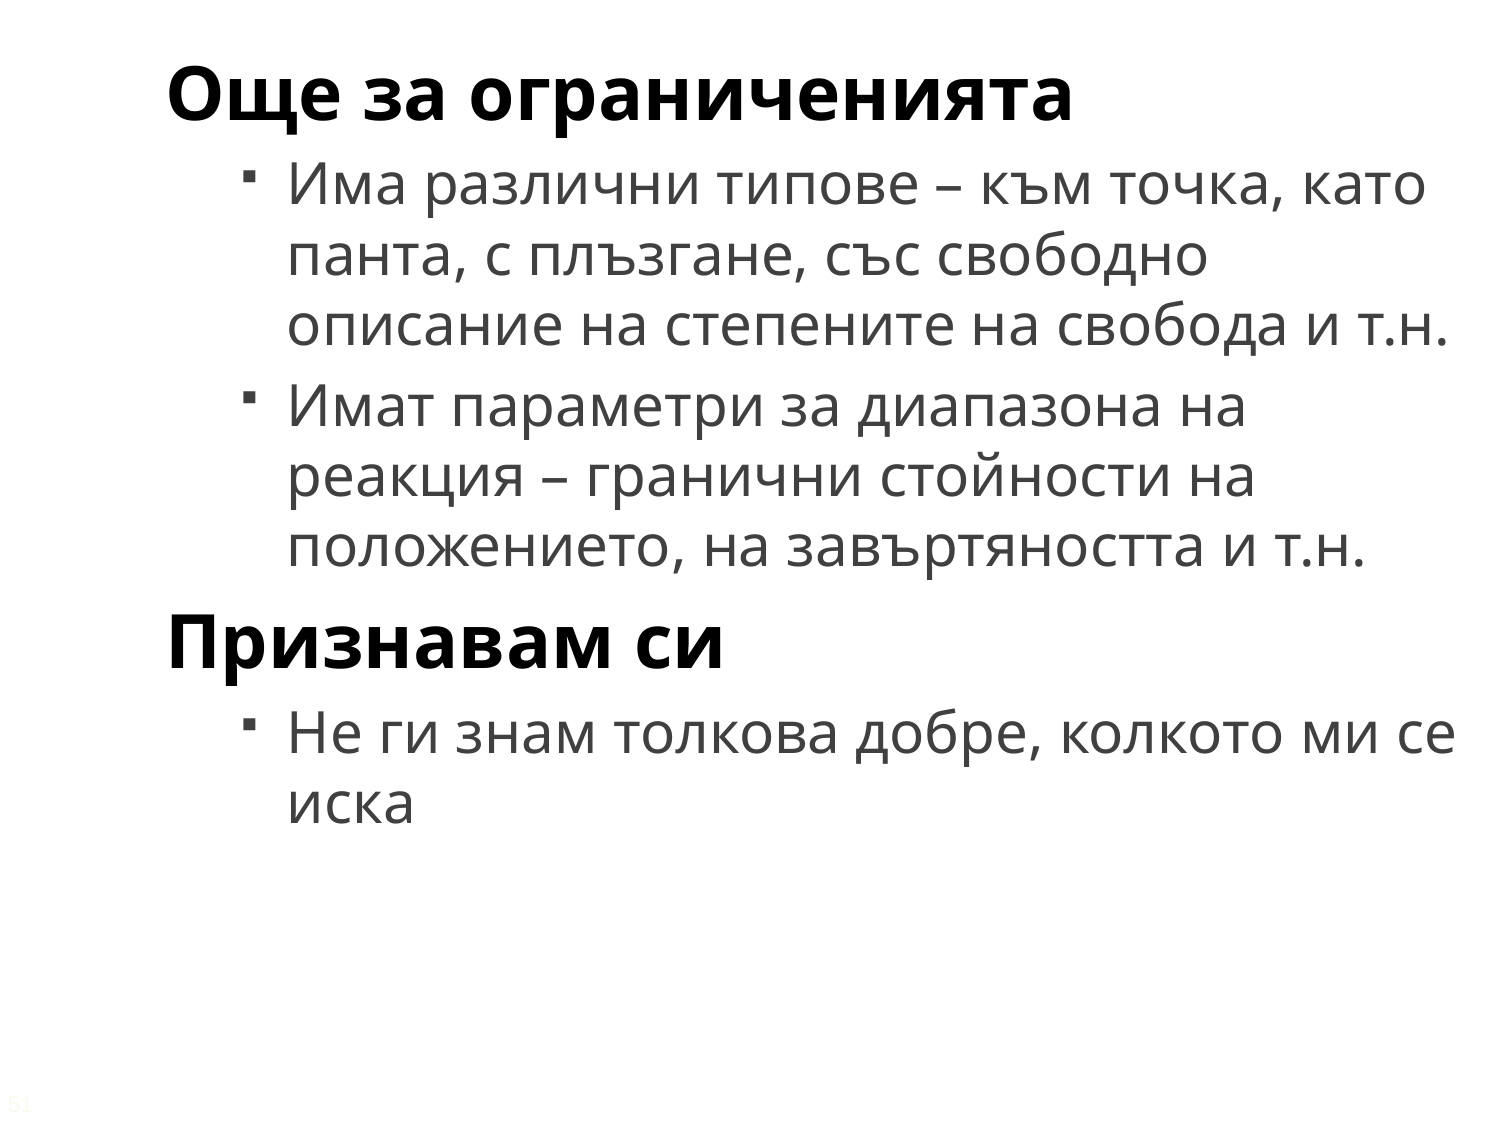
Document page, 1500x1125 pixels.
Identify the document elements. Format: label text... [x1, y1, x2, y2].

list Още за ограниченията Има различни типове – към точка, като панта, с плъзгане, със свободно описание на степените на свобода и т.н. Имат параметри за диапазона на реакция – гранични стойности на положението, на завъртяността и т.н. Признавам си Не ги знам толкова добре, колкото ми се иска [150, 37, 1488, 1113]
